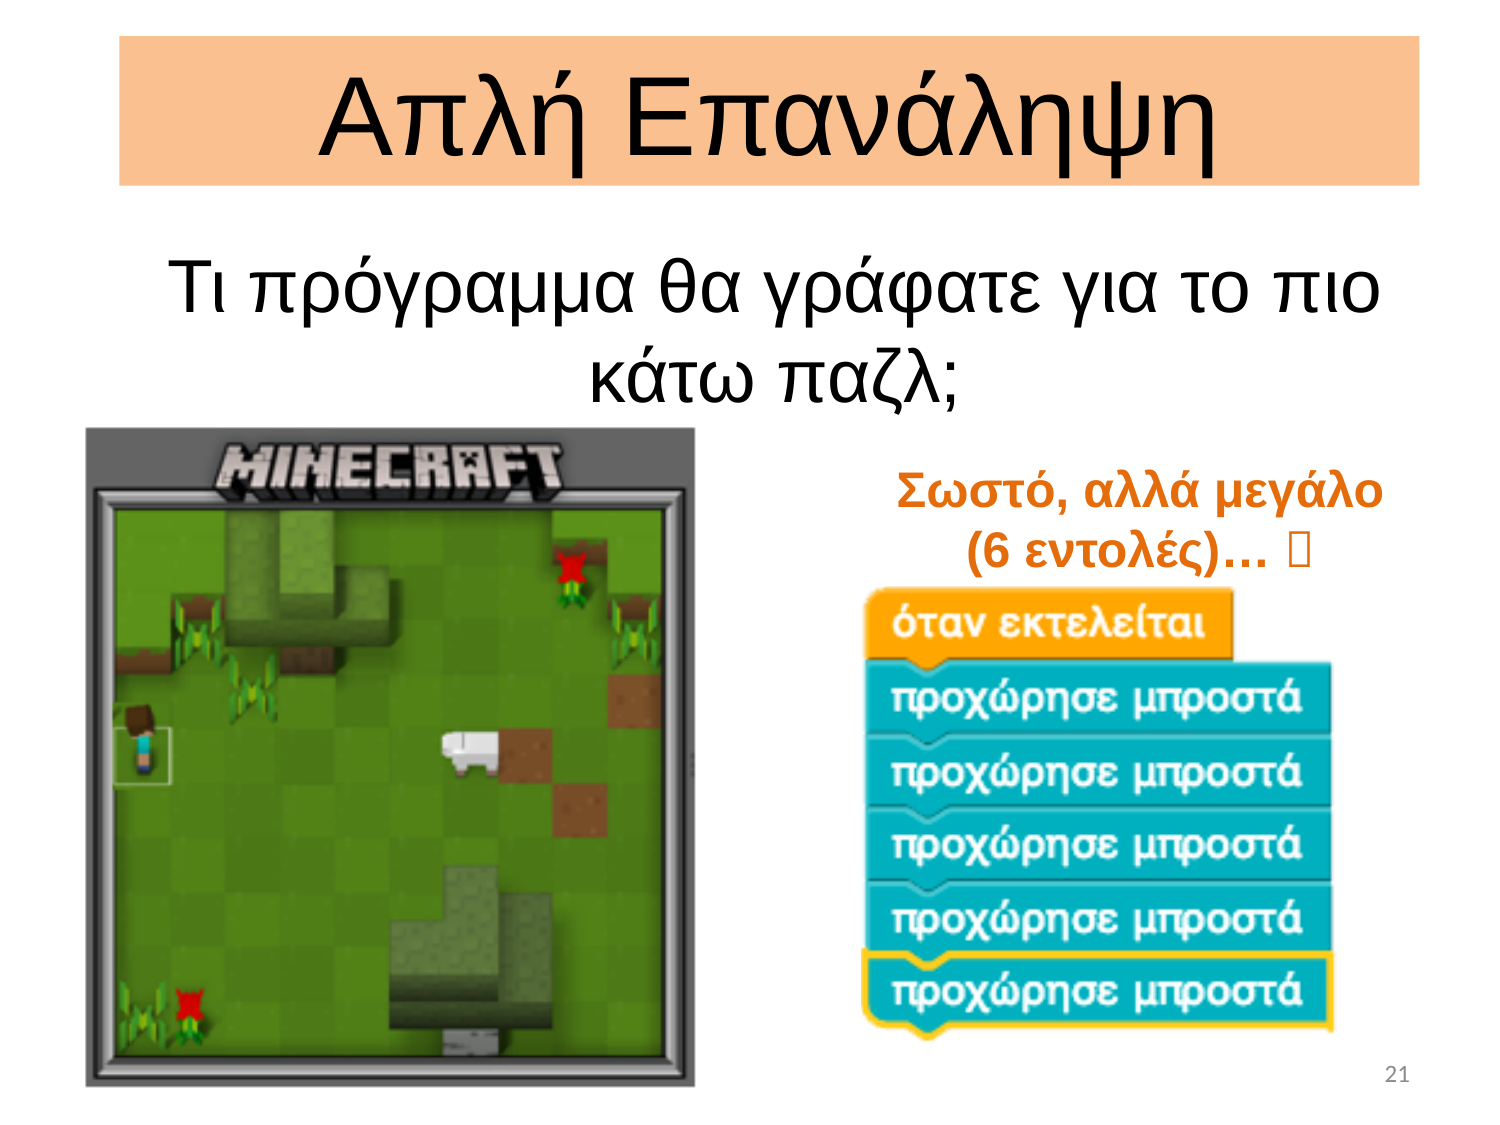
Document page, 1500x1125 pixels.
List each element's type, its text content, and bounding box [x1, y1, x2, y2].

picture [83, 426, 699, 1090]
slide_number 21 [1074, 1042, 1425, 1103]
text_box Απλή Επανάληψη [119, 36, 1420, 186]
text_box Τι πρόγραμμα θα γράφατε για το πιο κάτω παζλ; [147, 229, 1403, 425]
picture [861, 586, 1337, 1044]
text_box Σωστό, αλλά μεγάλο (6 εντολές)…  [861, 450, 1420, 586]
